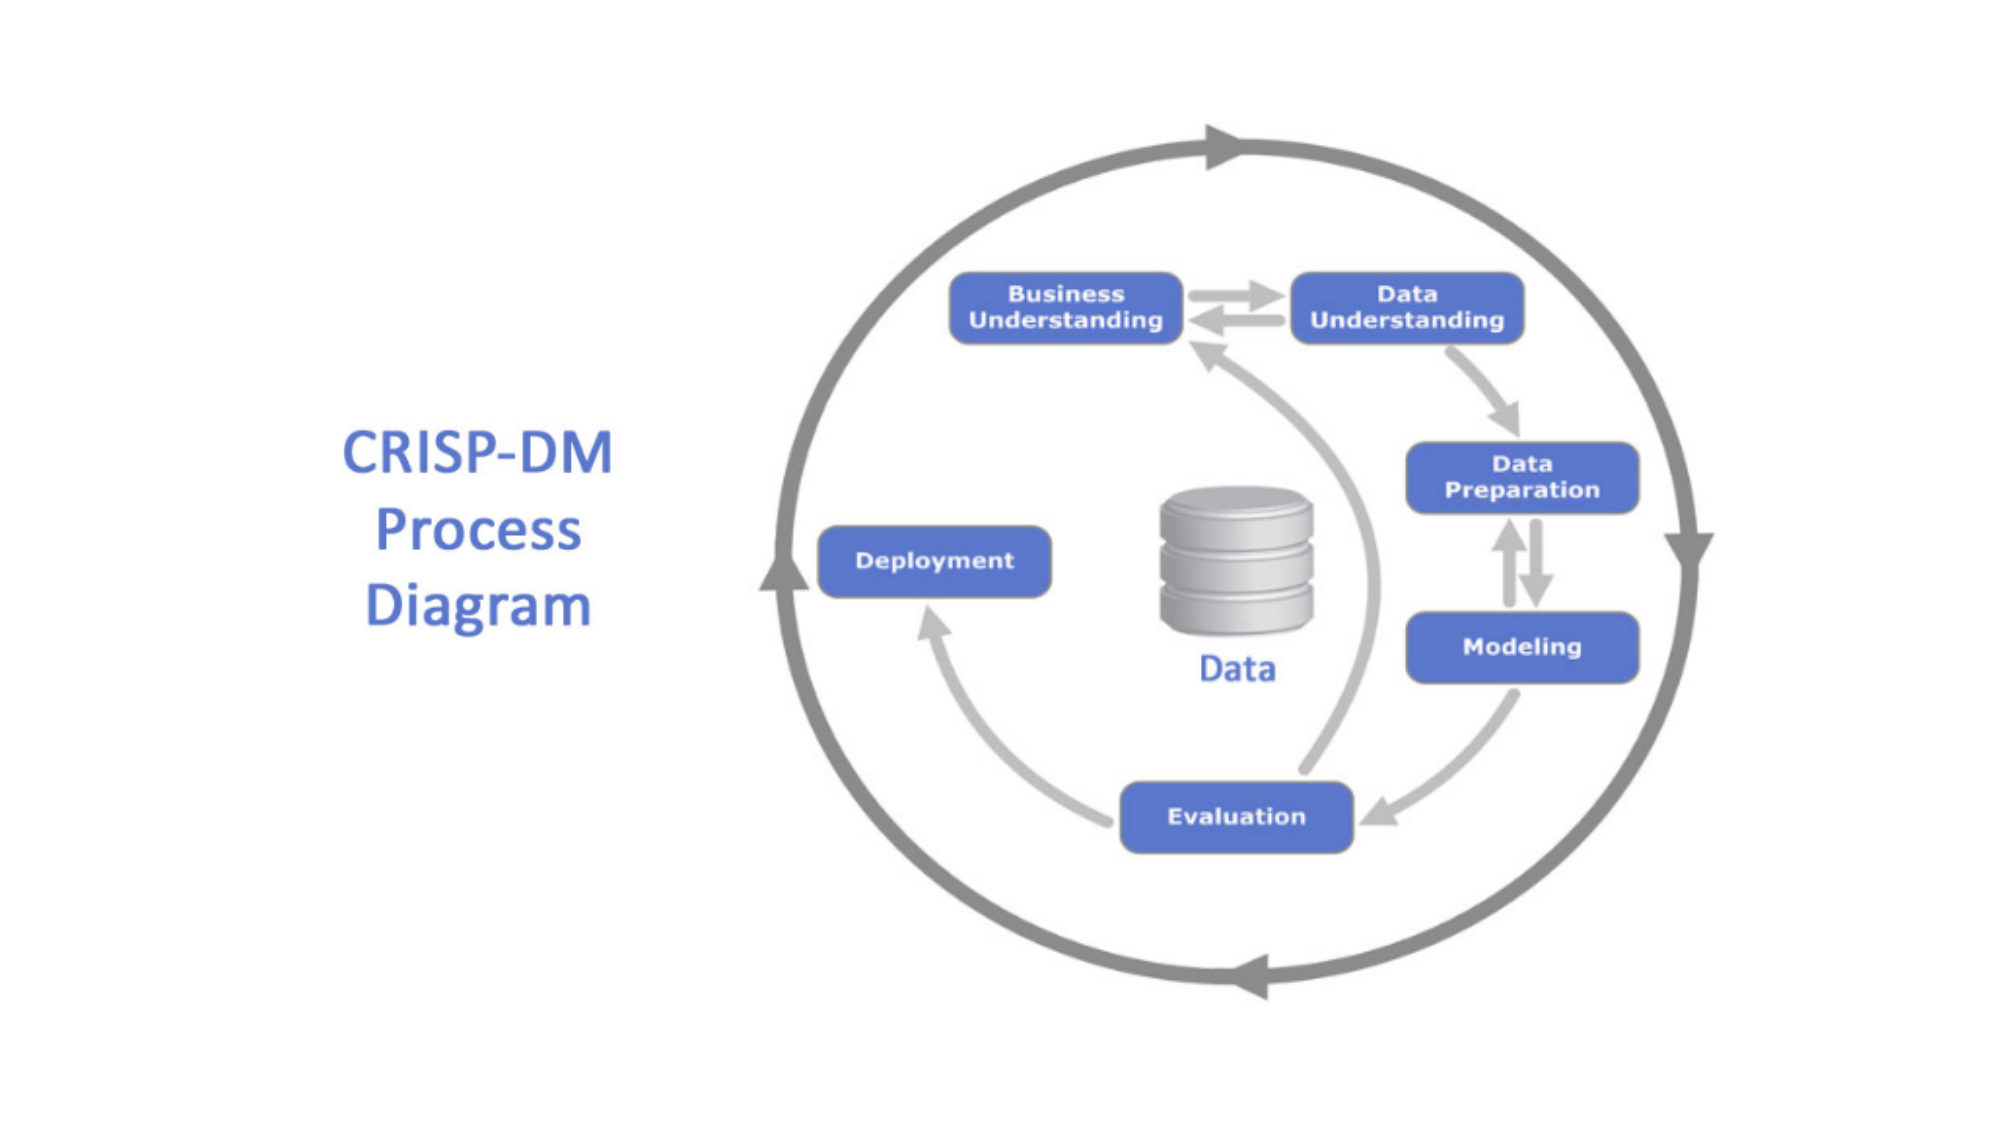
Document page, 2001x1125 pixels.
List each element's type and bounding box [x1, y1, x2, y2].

list [677, 105, 1756, 1020]
picture [302, 376, 678, 694]
